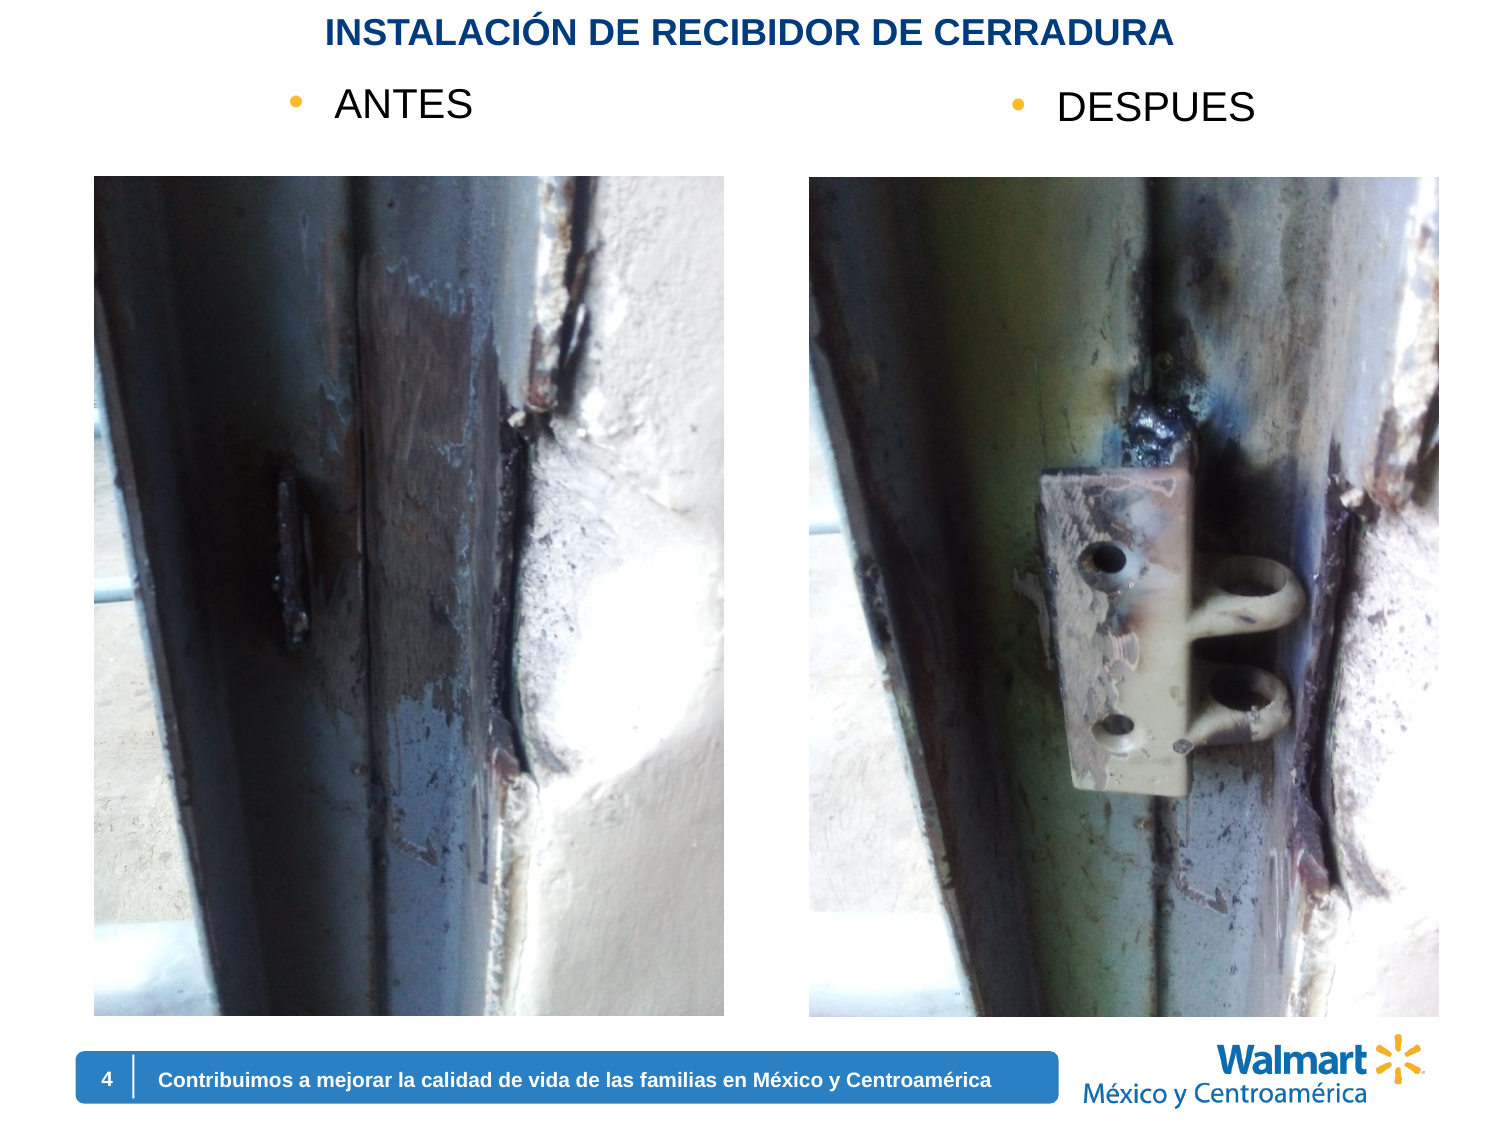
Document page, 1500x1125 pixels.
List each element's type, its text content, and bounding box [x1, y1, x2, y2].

picture [1084, 1034, 1425, 1109]
title INSTALACIÓN DE RECIBIDOR DE CERRADURA [74, 0, 1426, 61]
text_box ANTES [74, 76, 687, 202]
picture [94, 175, 725, 1016]
text_box DESPUES [826, 72, 1439, 177]
footer Contribuimos a mejorar la calidad de vida de las familias en México y Centroamérica [142, 1058, 1024, 1093]
picture [809, 177, 1440, 1018]
